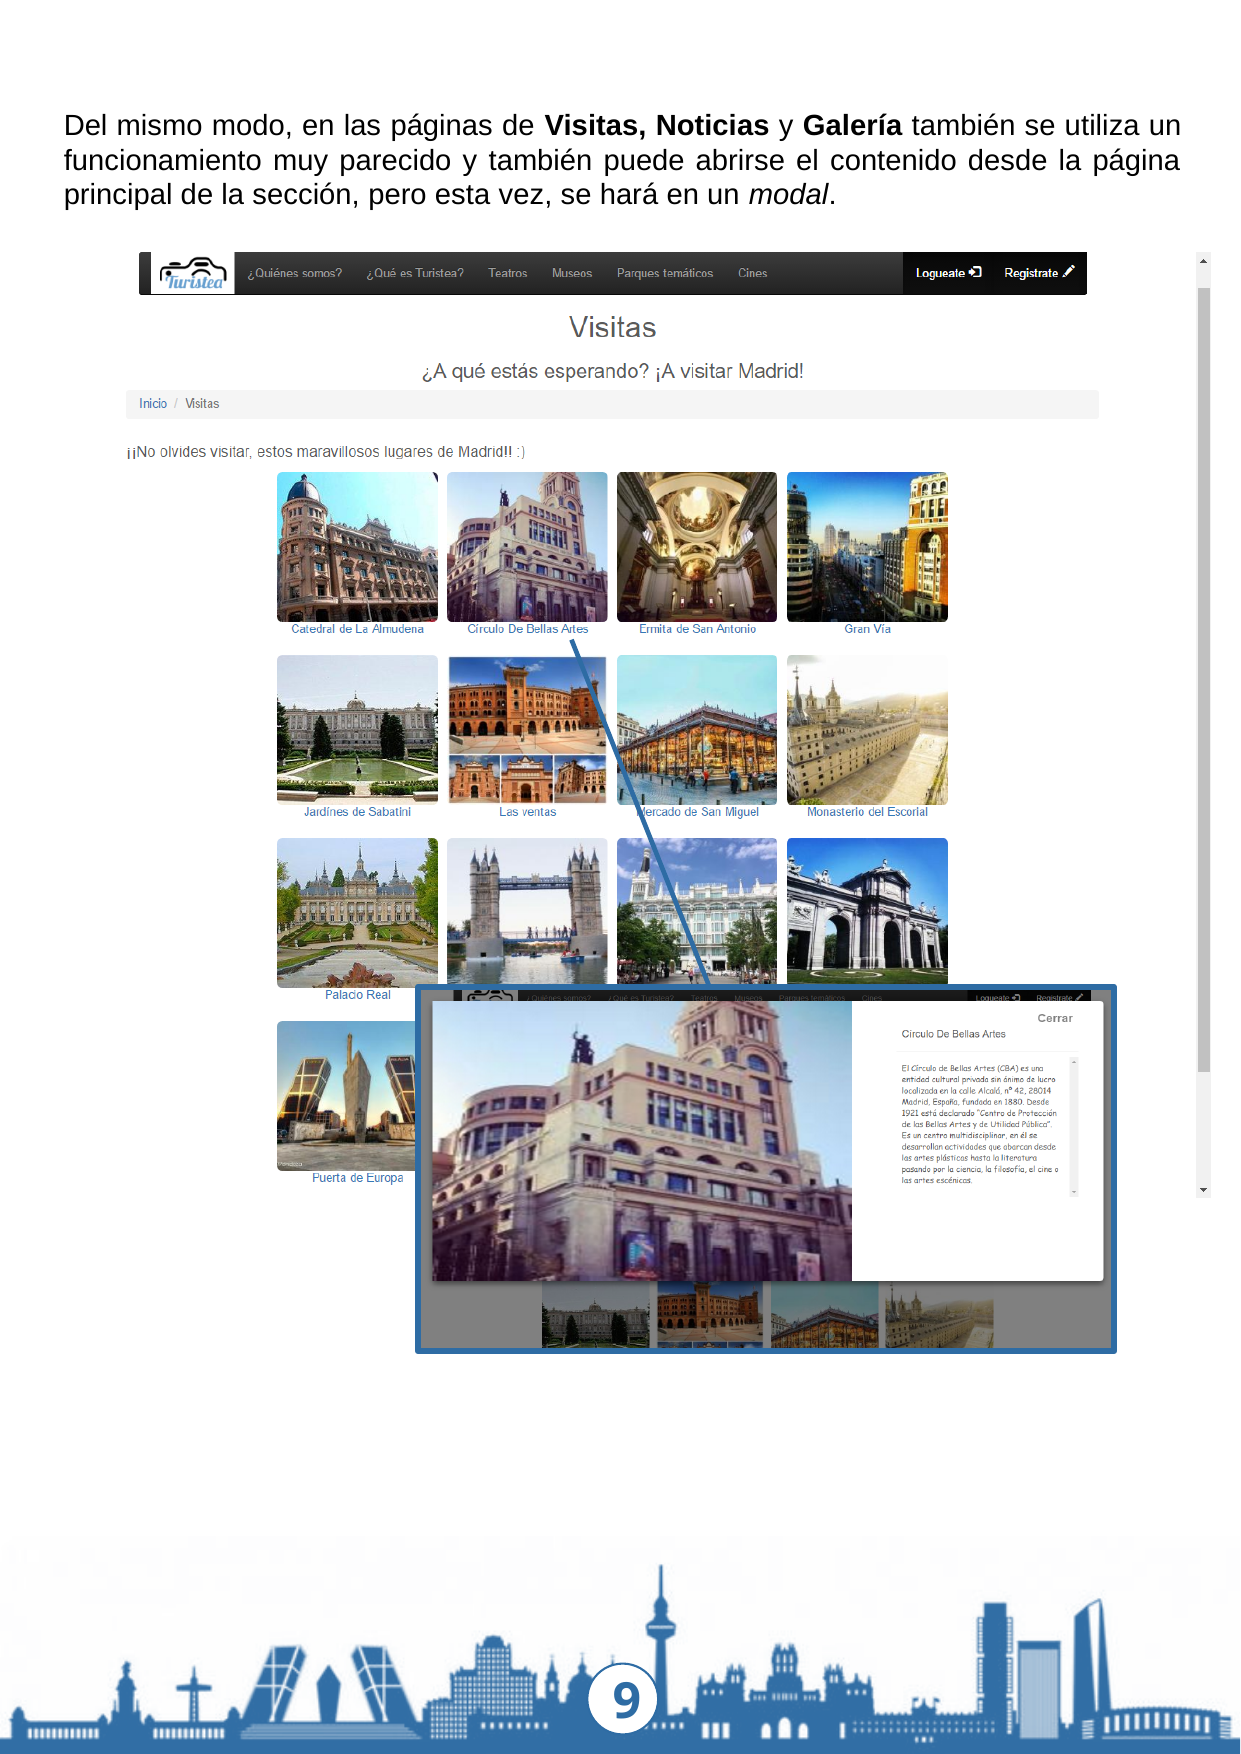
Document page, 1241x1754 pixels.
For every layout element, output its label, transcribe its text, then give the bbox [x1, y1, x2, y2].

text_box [571, 639, 719, 989]
picture [0, 1536, 1241, 1754]
picture [29, 252, 1211, 1349]
text_box Del mismo modo, en las páginas de Visitas, Noticias y Galería también se utiliza un funcionamiento muy parecido y también puede abrirse el contenido desde la página principal de la sección, pero esta vez, se hará en un modal. [48, 98, 1197, 252]
